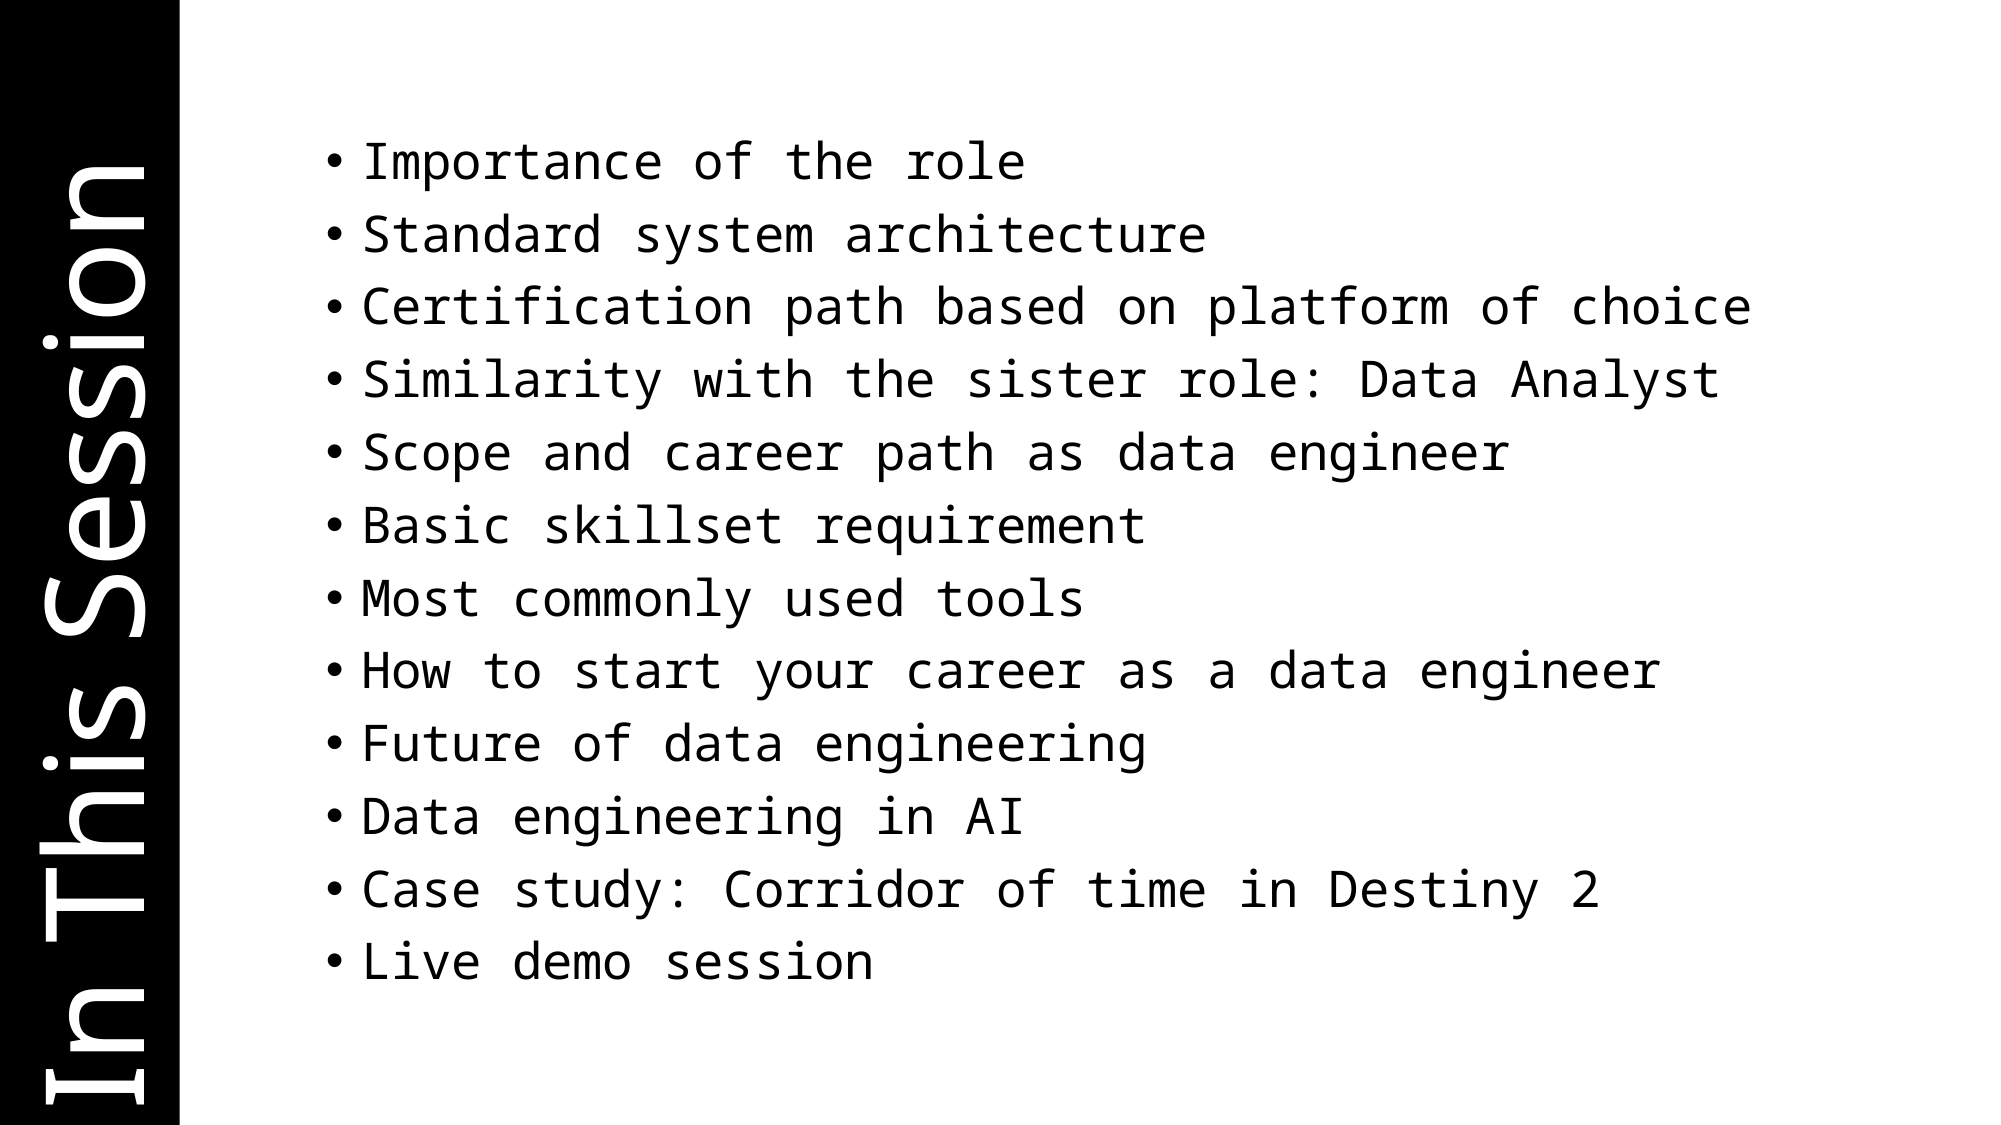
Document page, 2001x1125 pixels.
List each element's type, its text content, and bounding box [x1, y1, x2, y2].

text_box In This Session [0, 0, 180, 1125]
list Importance of the role Standard system architecture Certification path based on platform of choice Similarity with the sister role: Data Analyst Scope and career path as data engineer Basic skillset requirement Most commonly used tools How to start your career as a data engineer Future of data engineering Data engineering in AI Case study: Corridor of time in Destiny 2 Live demo session [310, 128, 1863, 1014]
